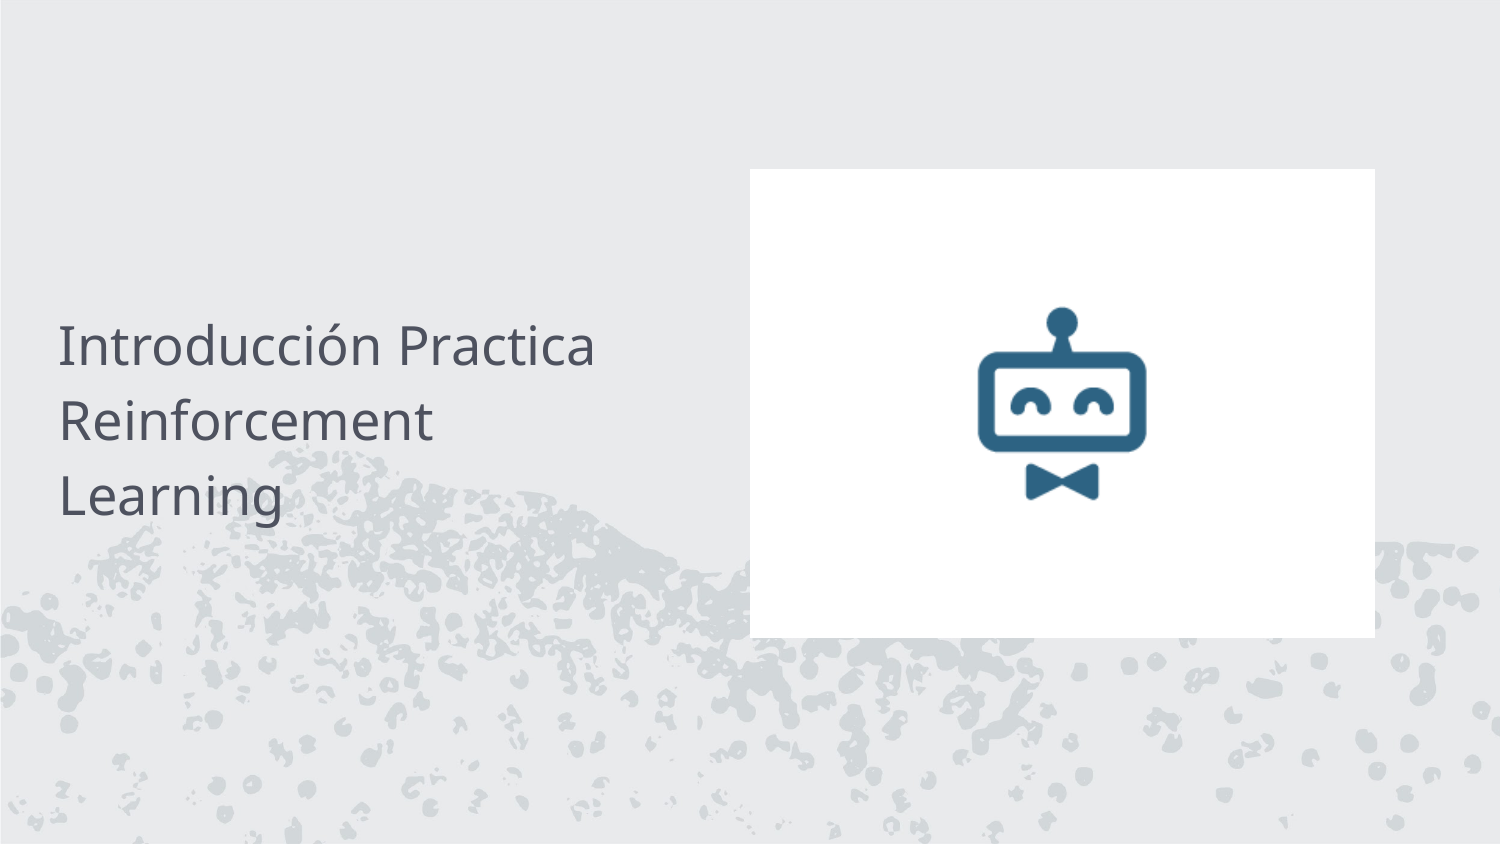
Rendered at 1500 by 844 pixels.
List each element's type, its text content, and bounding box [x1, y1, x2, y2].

text_box Introducción Practica Reinforcement Learning [43, 286, 686, 602]
picture [0, 0, 1500, 844]
